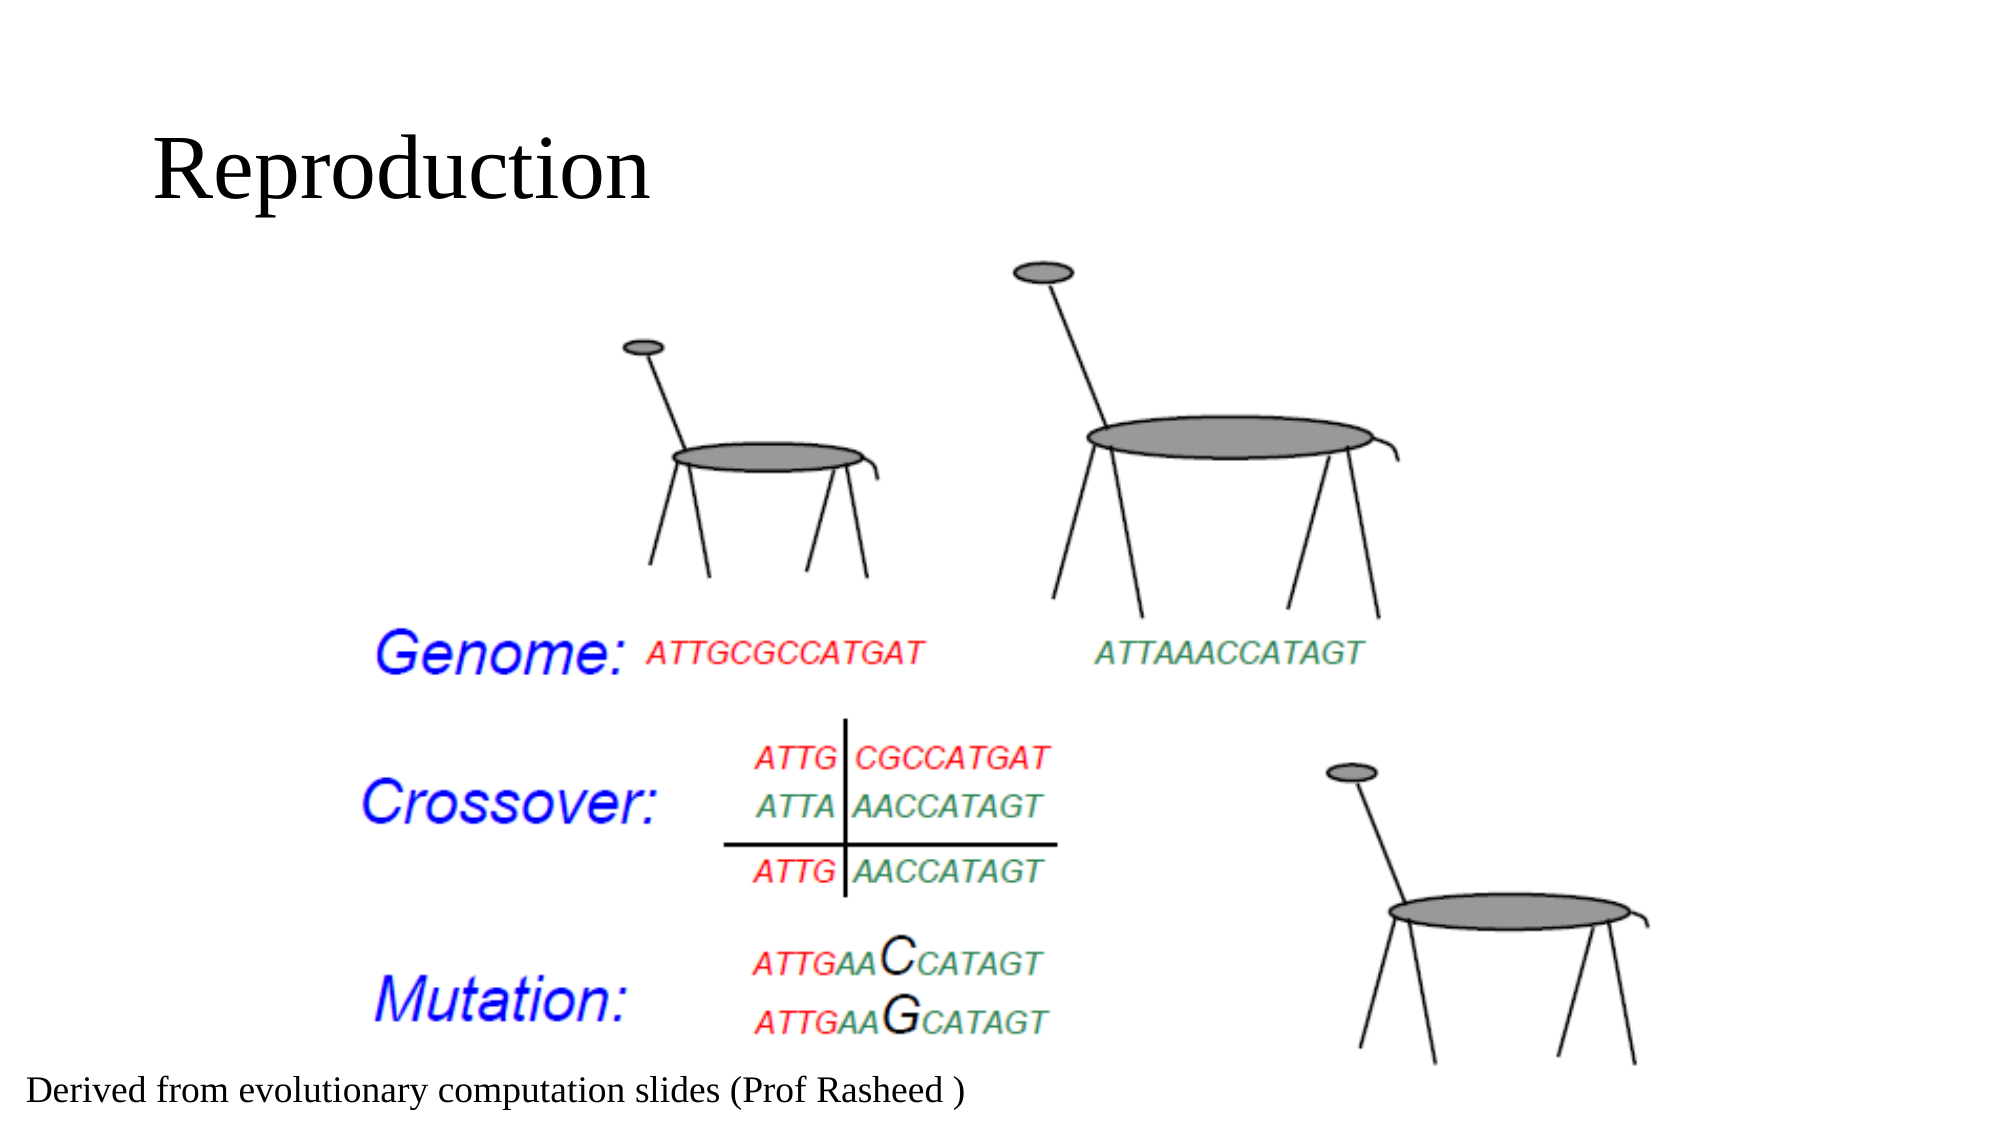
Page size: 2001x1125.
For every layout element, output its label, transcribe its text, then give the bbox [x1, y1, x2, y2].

picture [355, 257, 1677, 1089]
text_box Derived from evolutionary computation slides (Prof Rasheed ) [11, 1057, 982, 1118]
title Reproduction [137, 59, 1863, 278]
